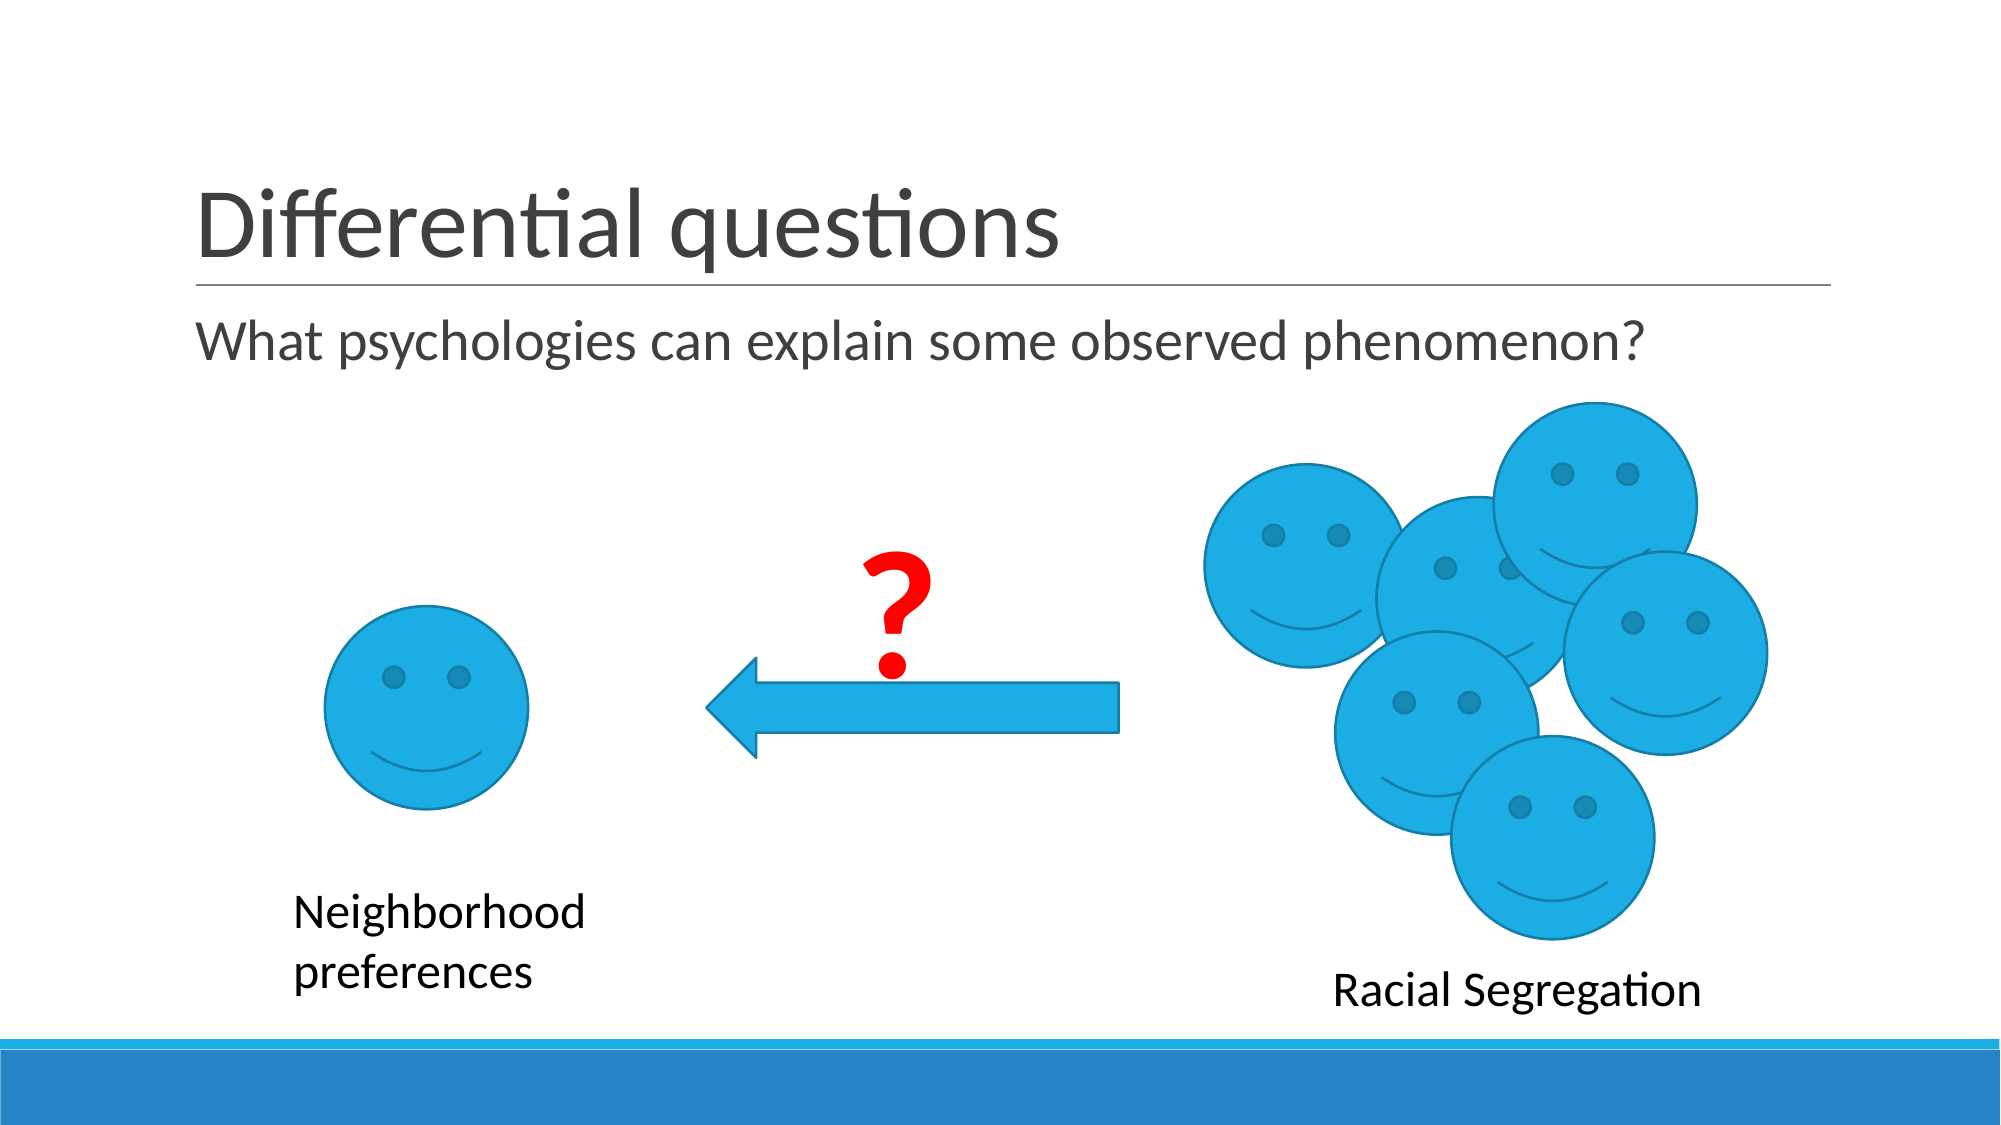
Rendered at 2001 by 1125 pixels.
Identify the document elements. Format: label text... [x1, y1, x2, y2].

text_box Racial Segregation [1317, 949, 1811, 1025]
text_box [706, 657, 1119, 758]
text_box [1564, 551, 1768, 755]
text_box [1451, 736, 1655, 940]
title Differential questions [180, 47, 1830, 285]
list What psychologies can explain some observed phenomenon? [180, 302, 1830, 963]
text_box Neighborhood preferences [278, 871, 650, 1007]
text_box [324, 606, 529, 810]
text_box [1493, 403, 1697, 605]
text_box ? [839, 487, 986, 723]
text_box [1376, 497, 1575, 688]
text_box [1204, 464, 1402, 668]
text_box [1335, 631, 1539, 835]
